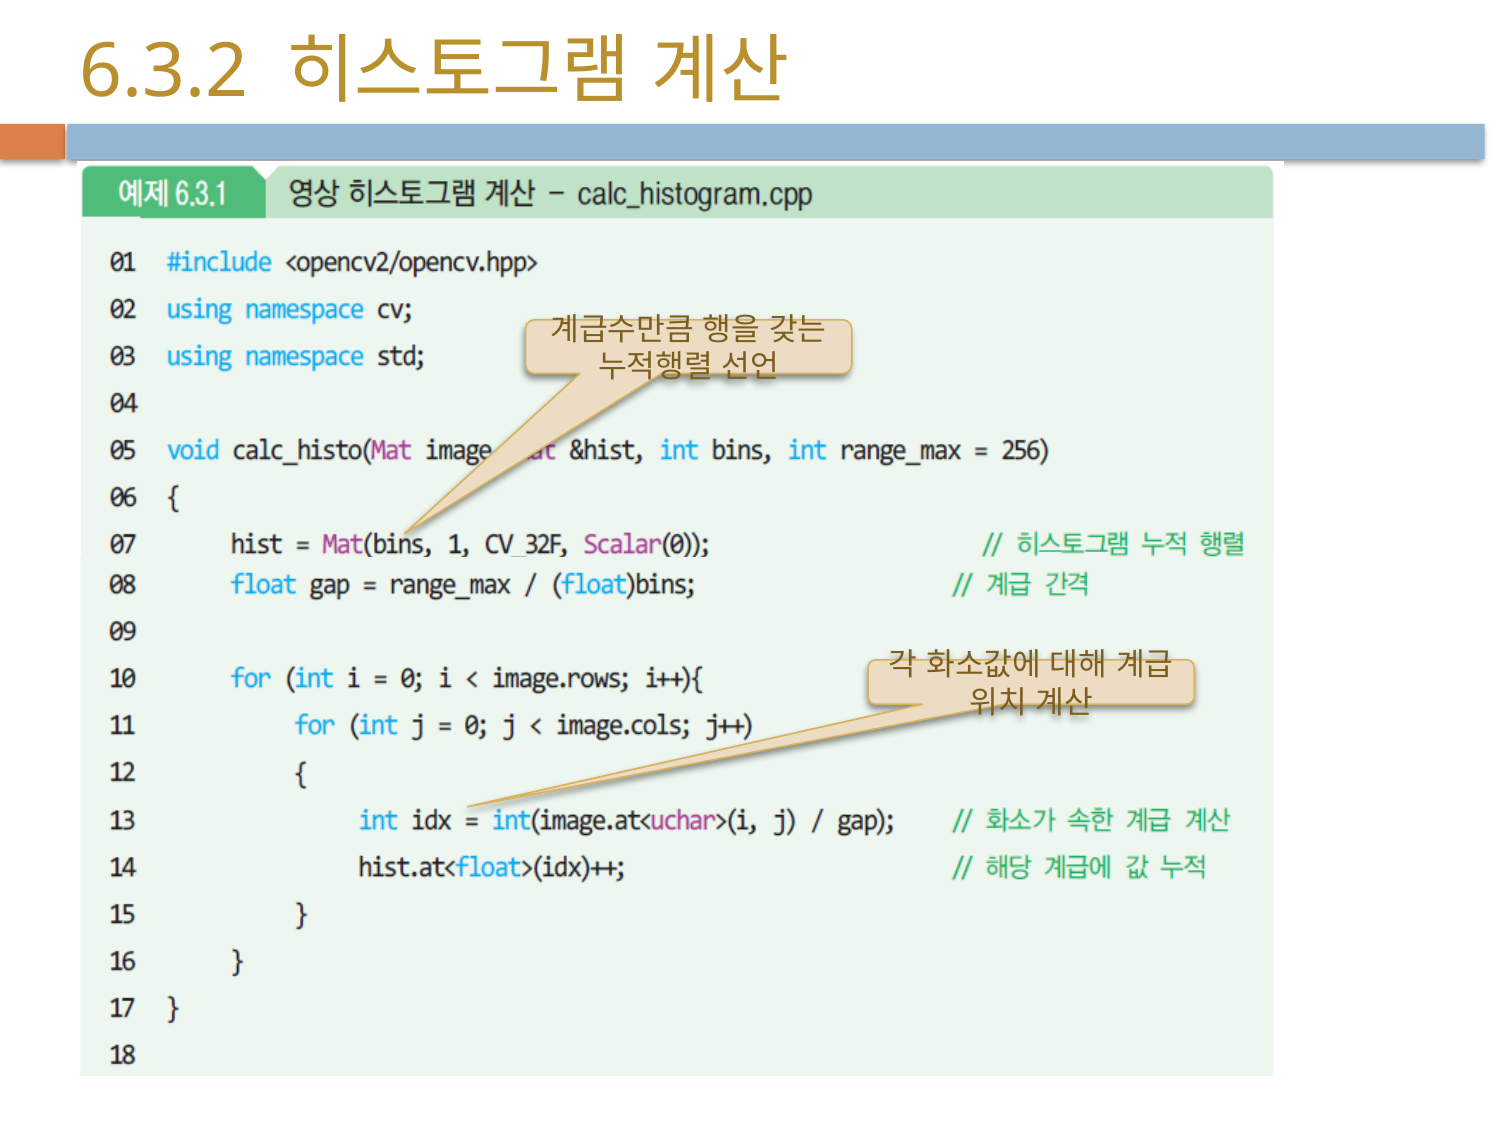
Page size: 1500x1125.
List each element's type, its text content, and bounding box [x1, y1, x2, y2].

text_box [72, 160, 1285, 1077]
text_box [0, 0, 1500, 75]
title 6.3.2 히스토그램 계산 [64, 75, 1471, 126]
